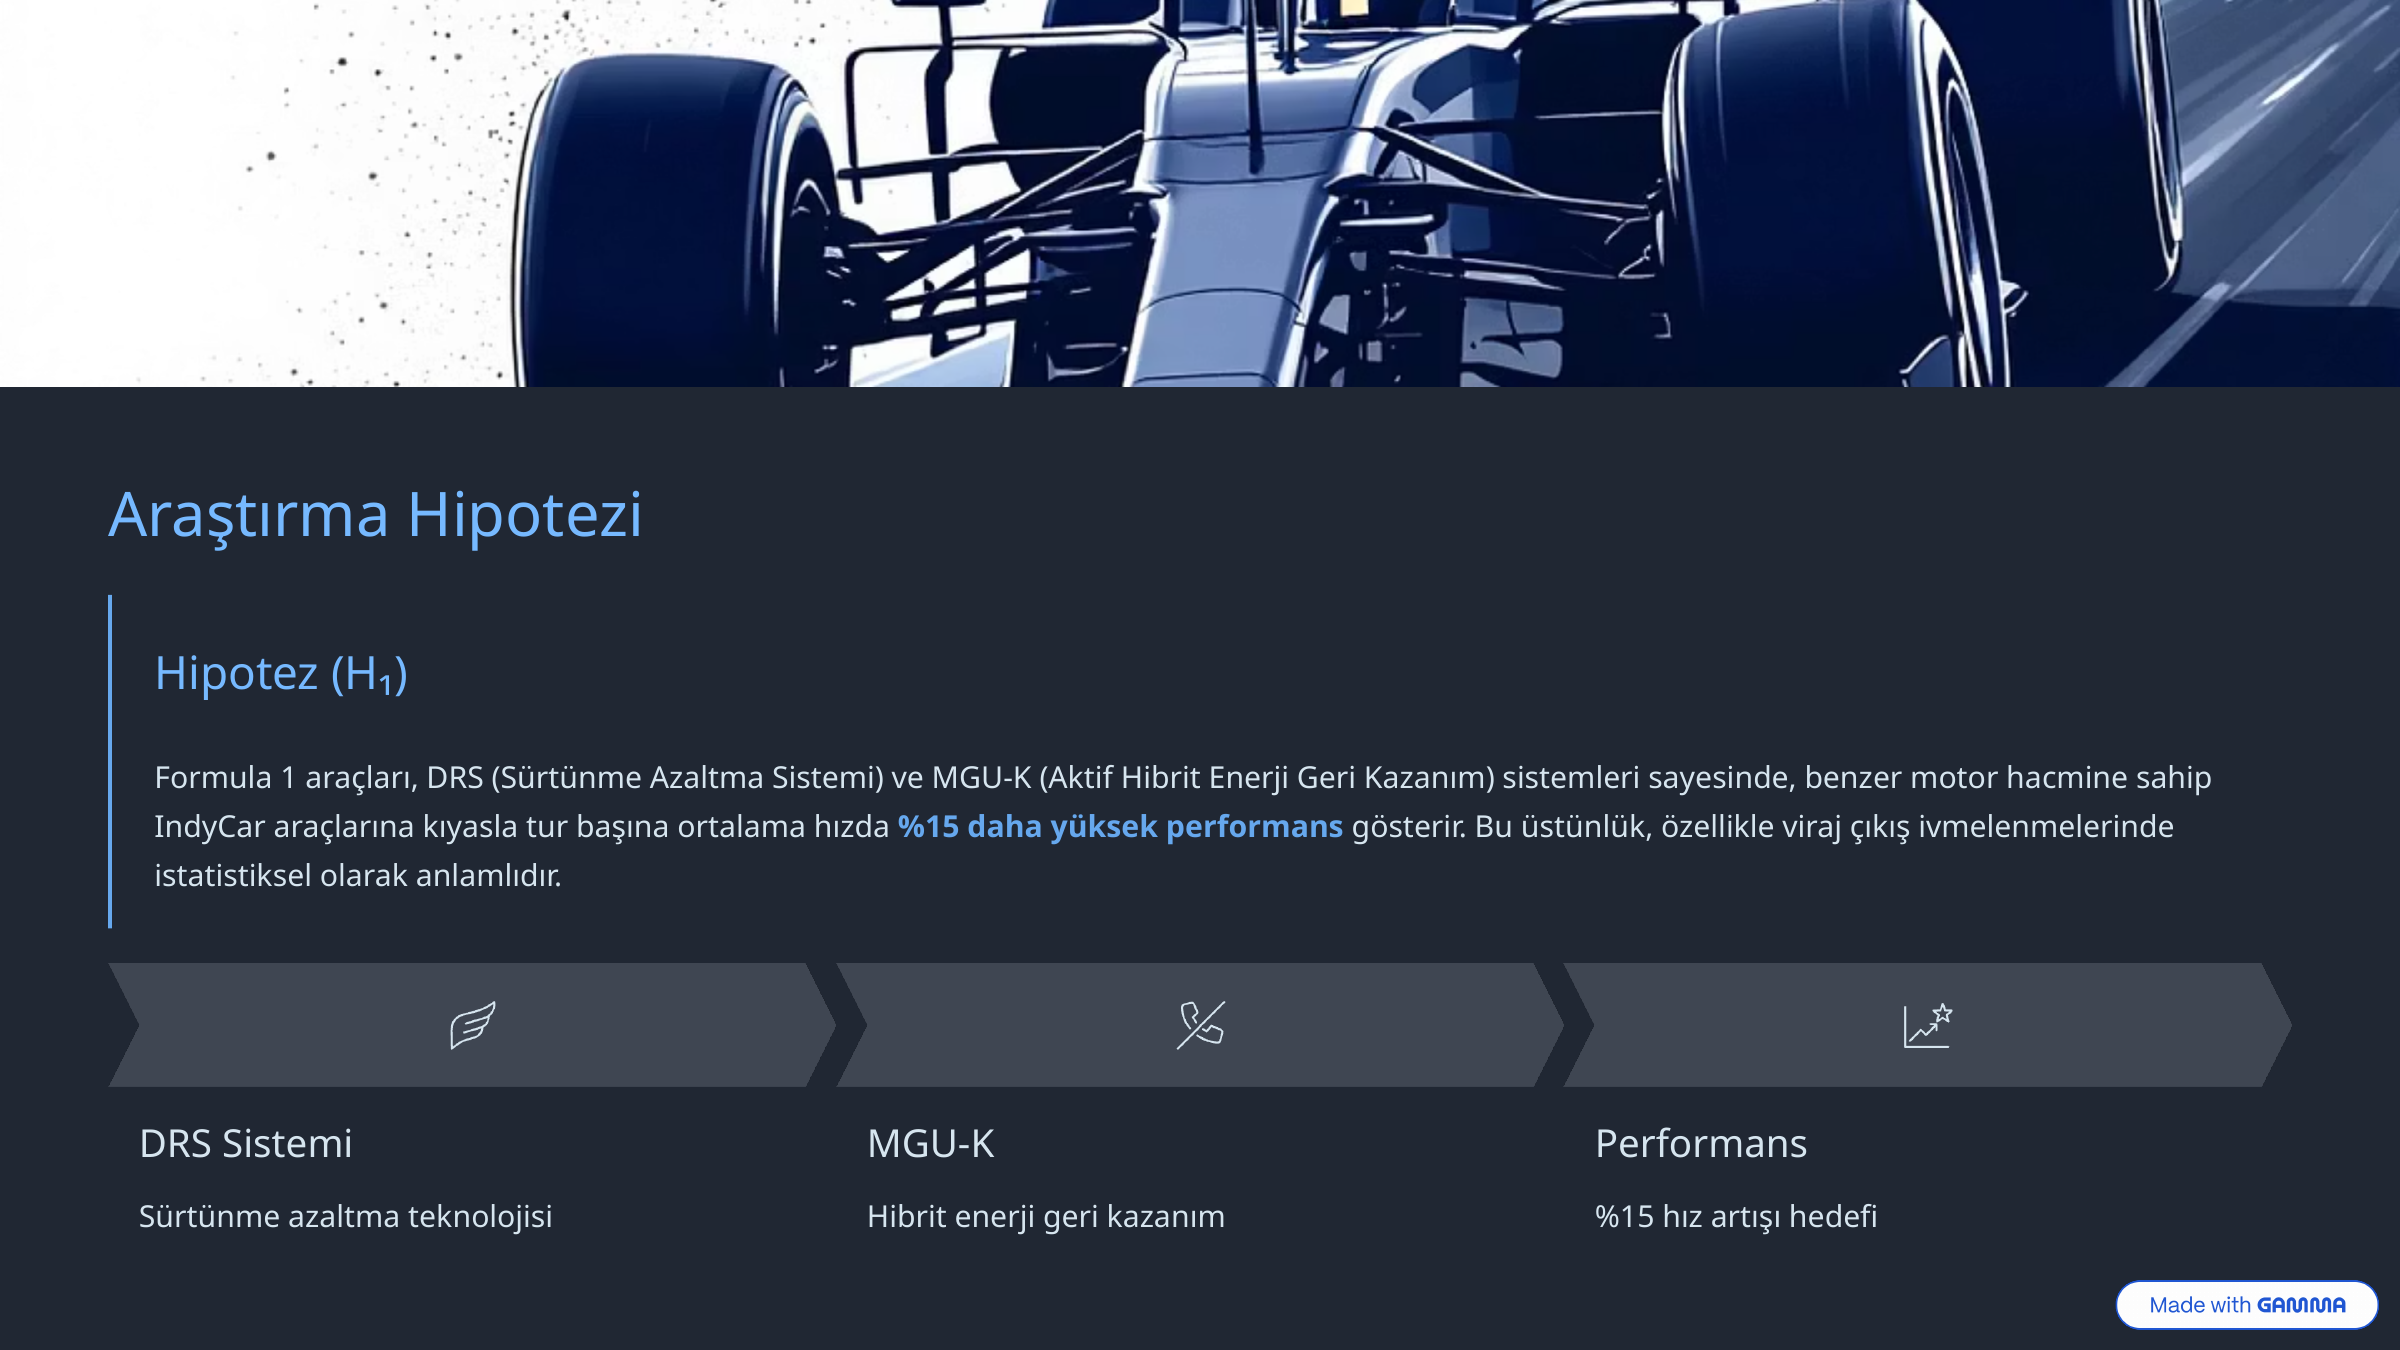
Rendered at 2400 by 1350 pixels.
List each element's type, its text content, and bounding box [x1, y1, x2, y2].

text_box Hibrit enerji geri kazanım [866, 1184, 1533, 1234]
text_box Performans [1594, 1117, 1981, 1166]
picture [108, 963, 2292, 1087]
text_box Hipotez (H₁) [154, 641, 618, 700]
text_box Sürtünme azaltma teknolojisi [138, 1184, 806, 1234]
text_box %15 hız artışı hedefi [1594, 1184, 2261, 1234]
text_box DRS Sistemi [139, 1117, 526, 1166]
text_box MGU-K [866, 1117, 1254, 1166]
text_box Formula 1 araçları, DRS (Sürtünme Azaltma Sistemi) ve MGU-K (Aktif Hibrit Enerji Geri Kazanım) sistemleri sayesinde, benzer motor hacmine sahip IndyCar araçlarına kıyasla tur başına ortalama hızda %15 daha yüksek performans gösterir. Bu üstünlük, özellikle viraj çıkış ivmelenmelerinde istatistiksel olarak anlamlıdır. [154, 745, 2292, 894]
text_box [108, 594, 112, 929]
picture [2106, 1271, 2389, 1339]
text_box Araştırma Hipotezi [108, 471, 726, 549]
picture [0, 0, 2400, 387]
